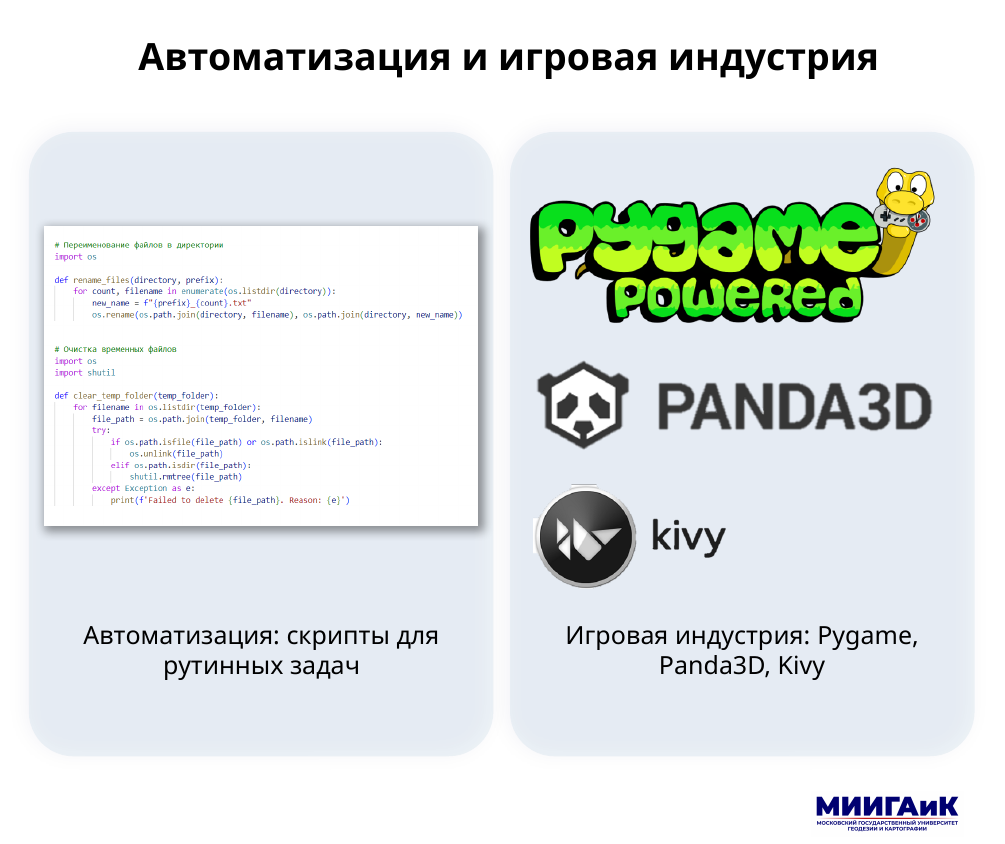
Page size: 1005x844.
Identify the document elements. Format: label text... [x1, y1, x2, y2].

picture [811, 791, 964, 837]
picture [44, 158, 478, 594]
list Автоматизация и игровая индустрия [29, 16, 975, 95]
list Игровая индустрия: Pygame, Panda3D, Kivy [526, 602, 959, 727]
list Автоматизация: скрипты для рутинных задач [45, 602, 478, 727]
picture [525, 158, 959, 594]
